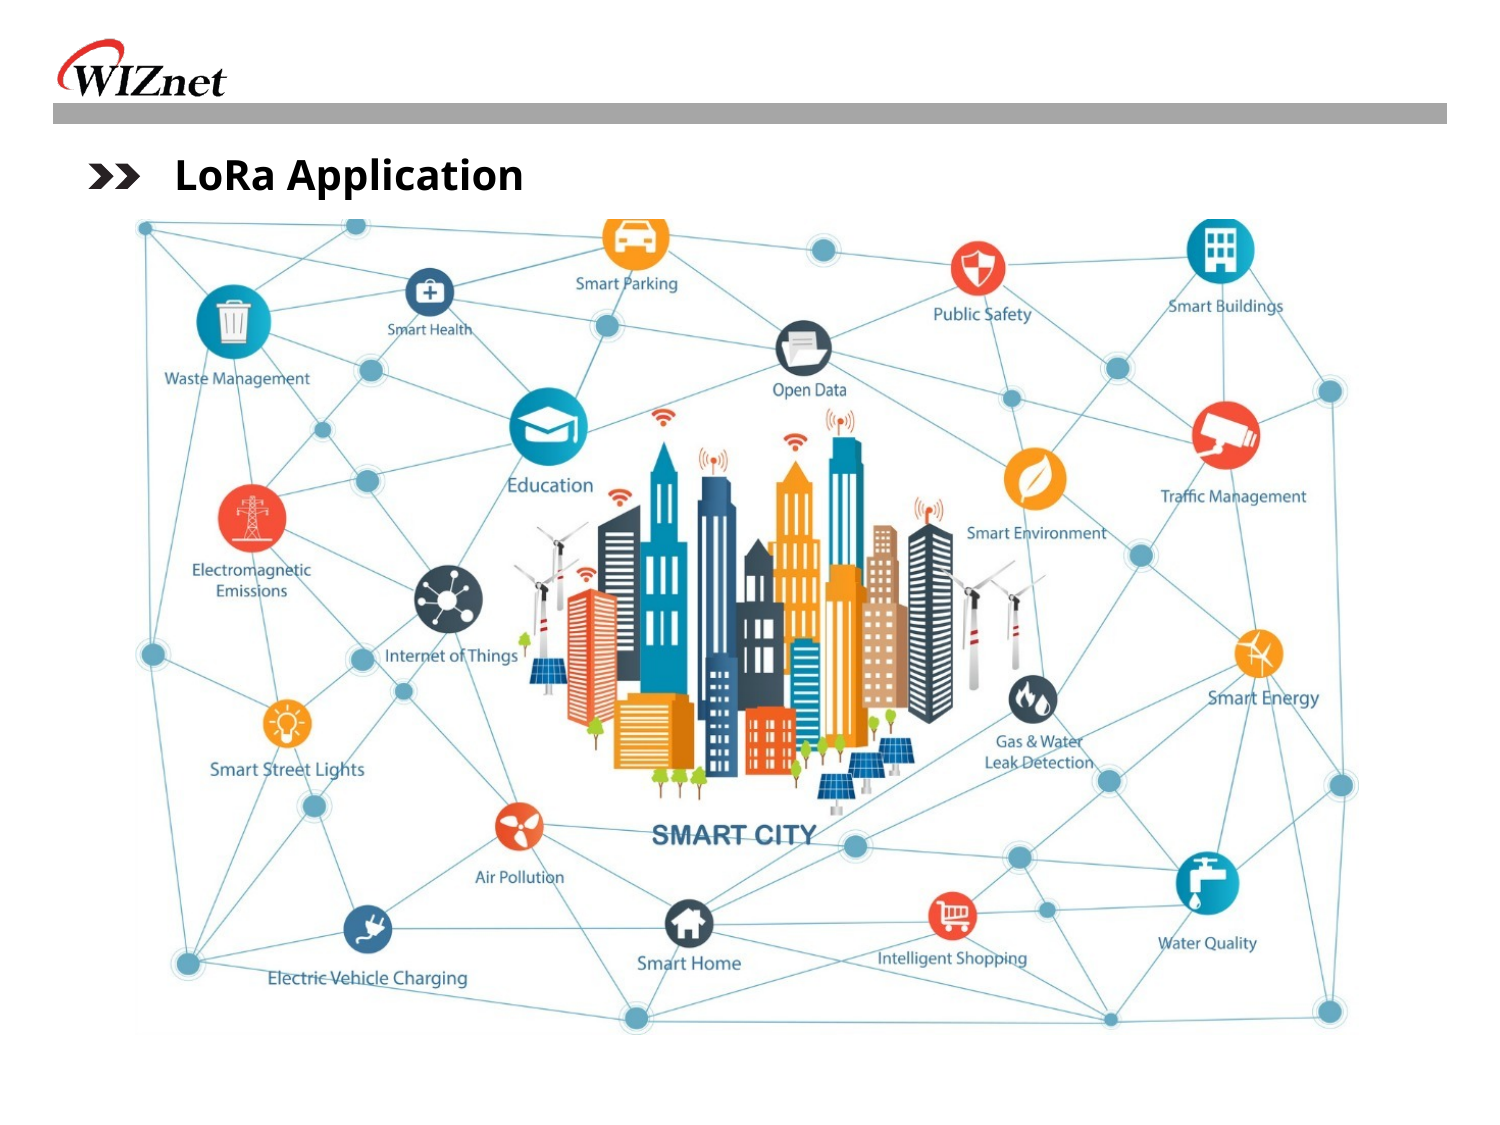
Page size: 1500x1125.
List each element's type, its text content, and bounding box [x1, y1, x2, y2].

picture [53, 36, 231, 102]
list LoRa Application [159, 141, 1383, 212]
picture [135, 219, 1359, 1035]
